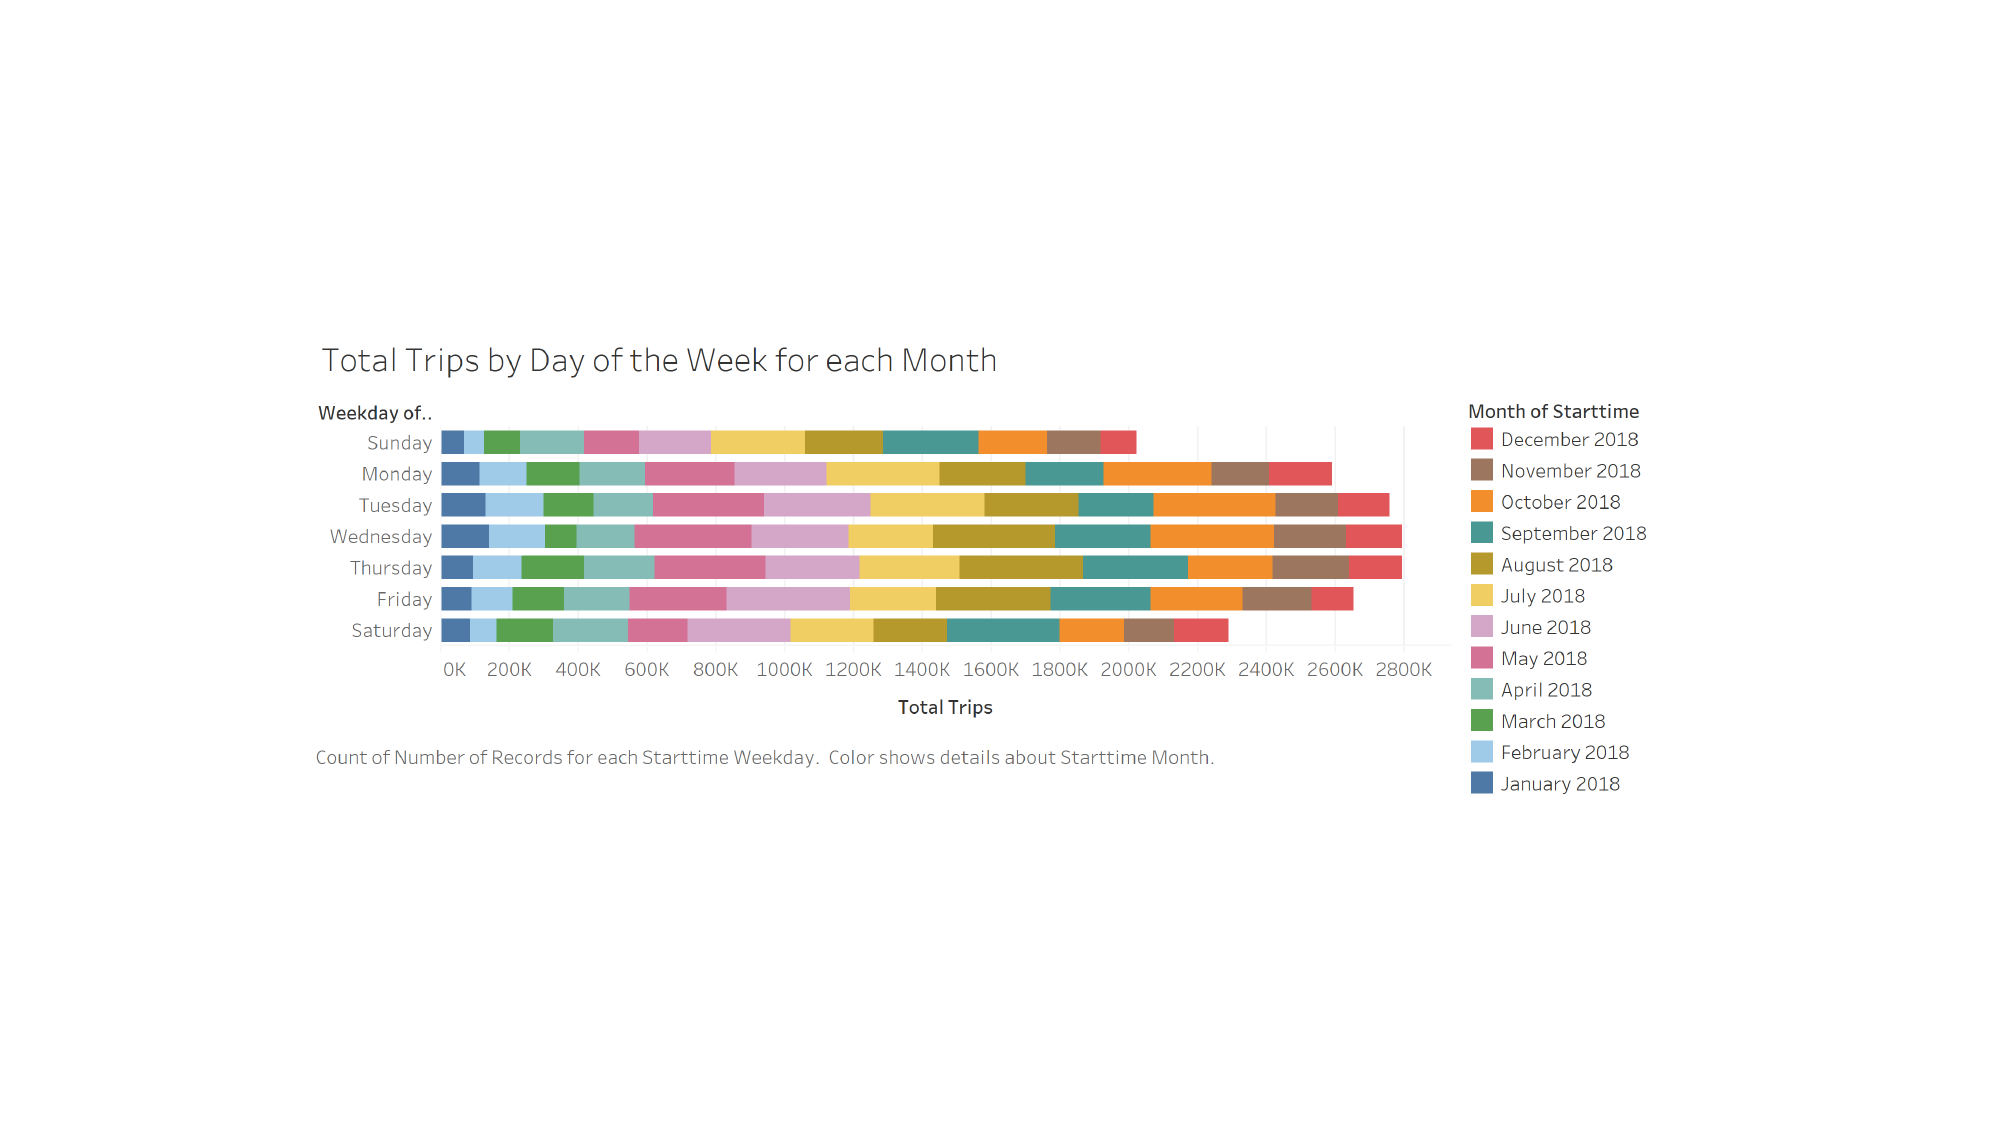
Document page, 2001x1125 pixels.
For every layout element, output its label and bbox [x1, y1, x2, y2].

picture [315, 327, 1685, 798]
